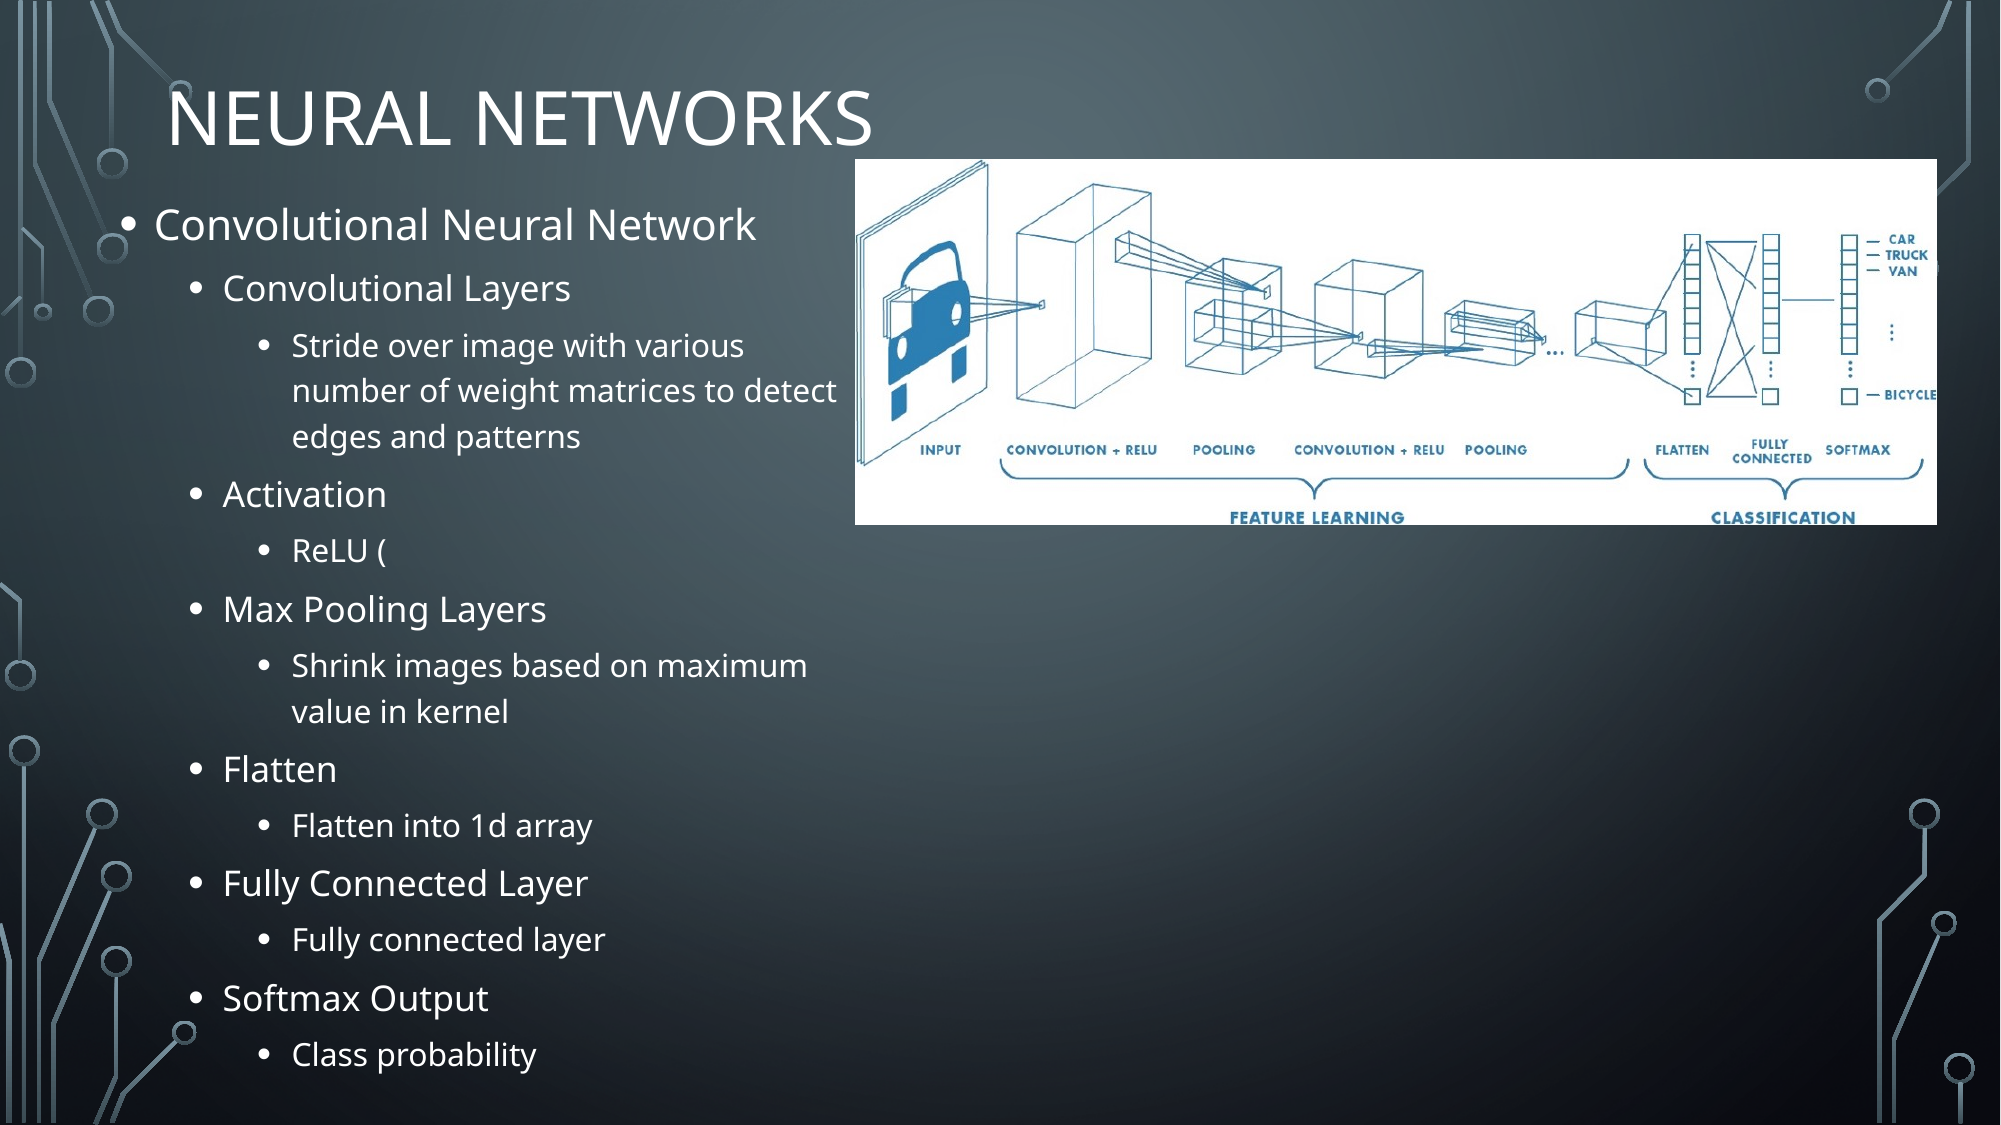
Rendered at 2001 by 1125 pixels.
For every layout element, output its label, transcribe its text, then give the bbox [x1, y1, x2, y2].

title Neural Networks [150, 41, 1776, 180]
picture [855, 159, 1937, 525]
list Convolutional Neural Network Convolutional Layers Stride over image with various number of weight matrices to detect edges and patterns Activation ReLU ( Max Pooling Layers Shrink images based on maximum value in kernel Flatten Flatten into 1d array Fully Connected Layer Fully connected layer Softmax Output Class probability [104, 180, 857, 1084]
